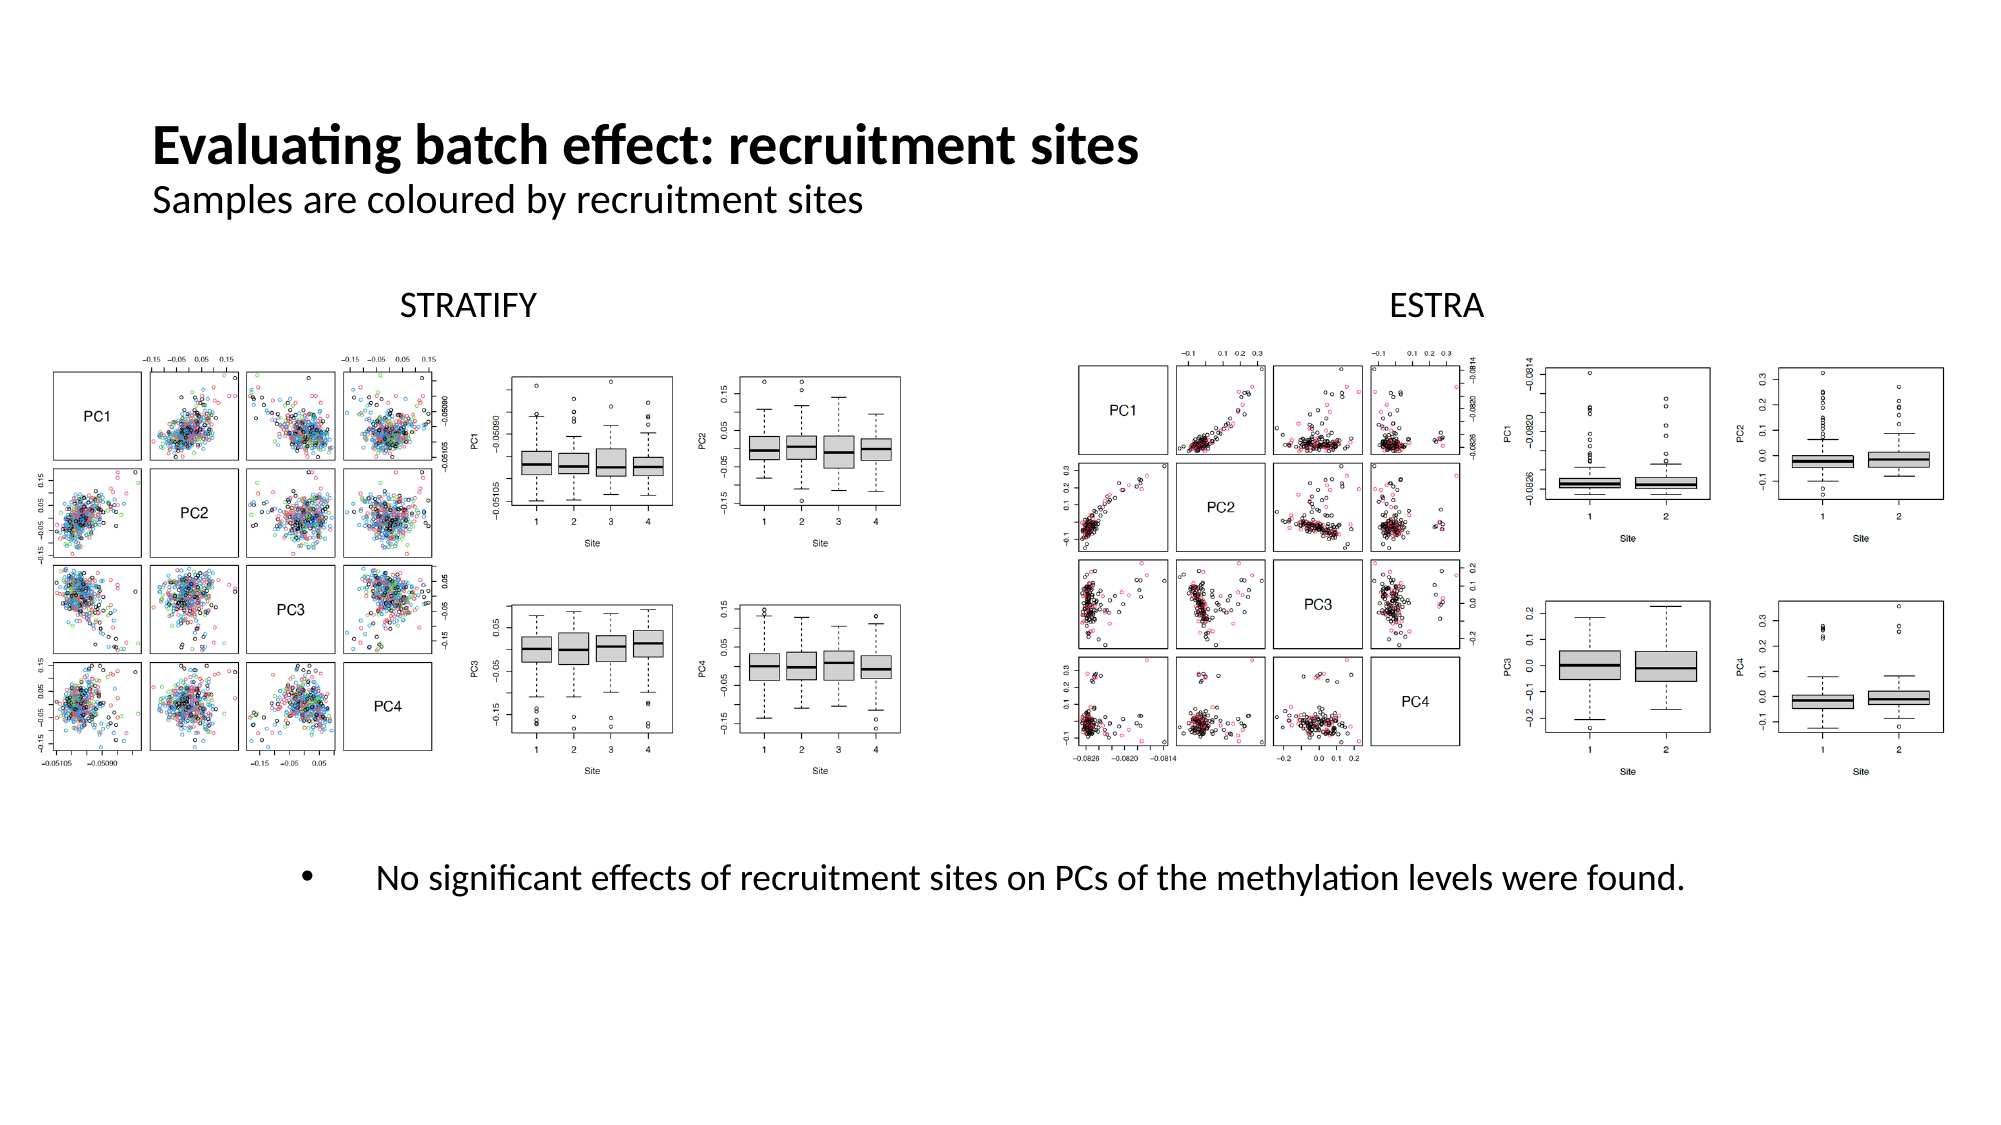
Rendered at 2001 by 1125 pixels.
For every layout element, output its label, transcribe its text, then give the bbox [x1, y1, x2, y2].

title Evaluating batch effect: recruitment sites Samples are coloured by recruitment sites [137, 59, 1863, 278]
text_box STRATIFY [385, 272, 553, 332]
picture [1045, 332, 1490, 767]
text_box No significant effects of recruitment sites on PCs of the methylation levels were found. [286, 845, 1786, 906]
text_box ESTRA [1374, 272, 1500, 333]
picture [1499, 332, 1965, 787]
picture [15, 332, 923, 787]
